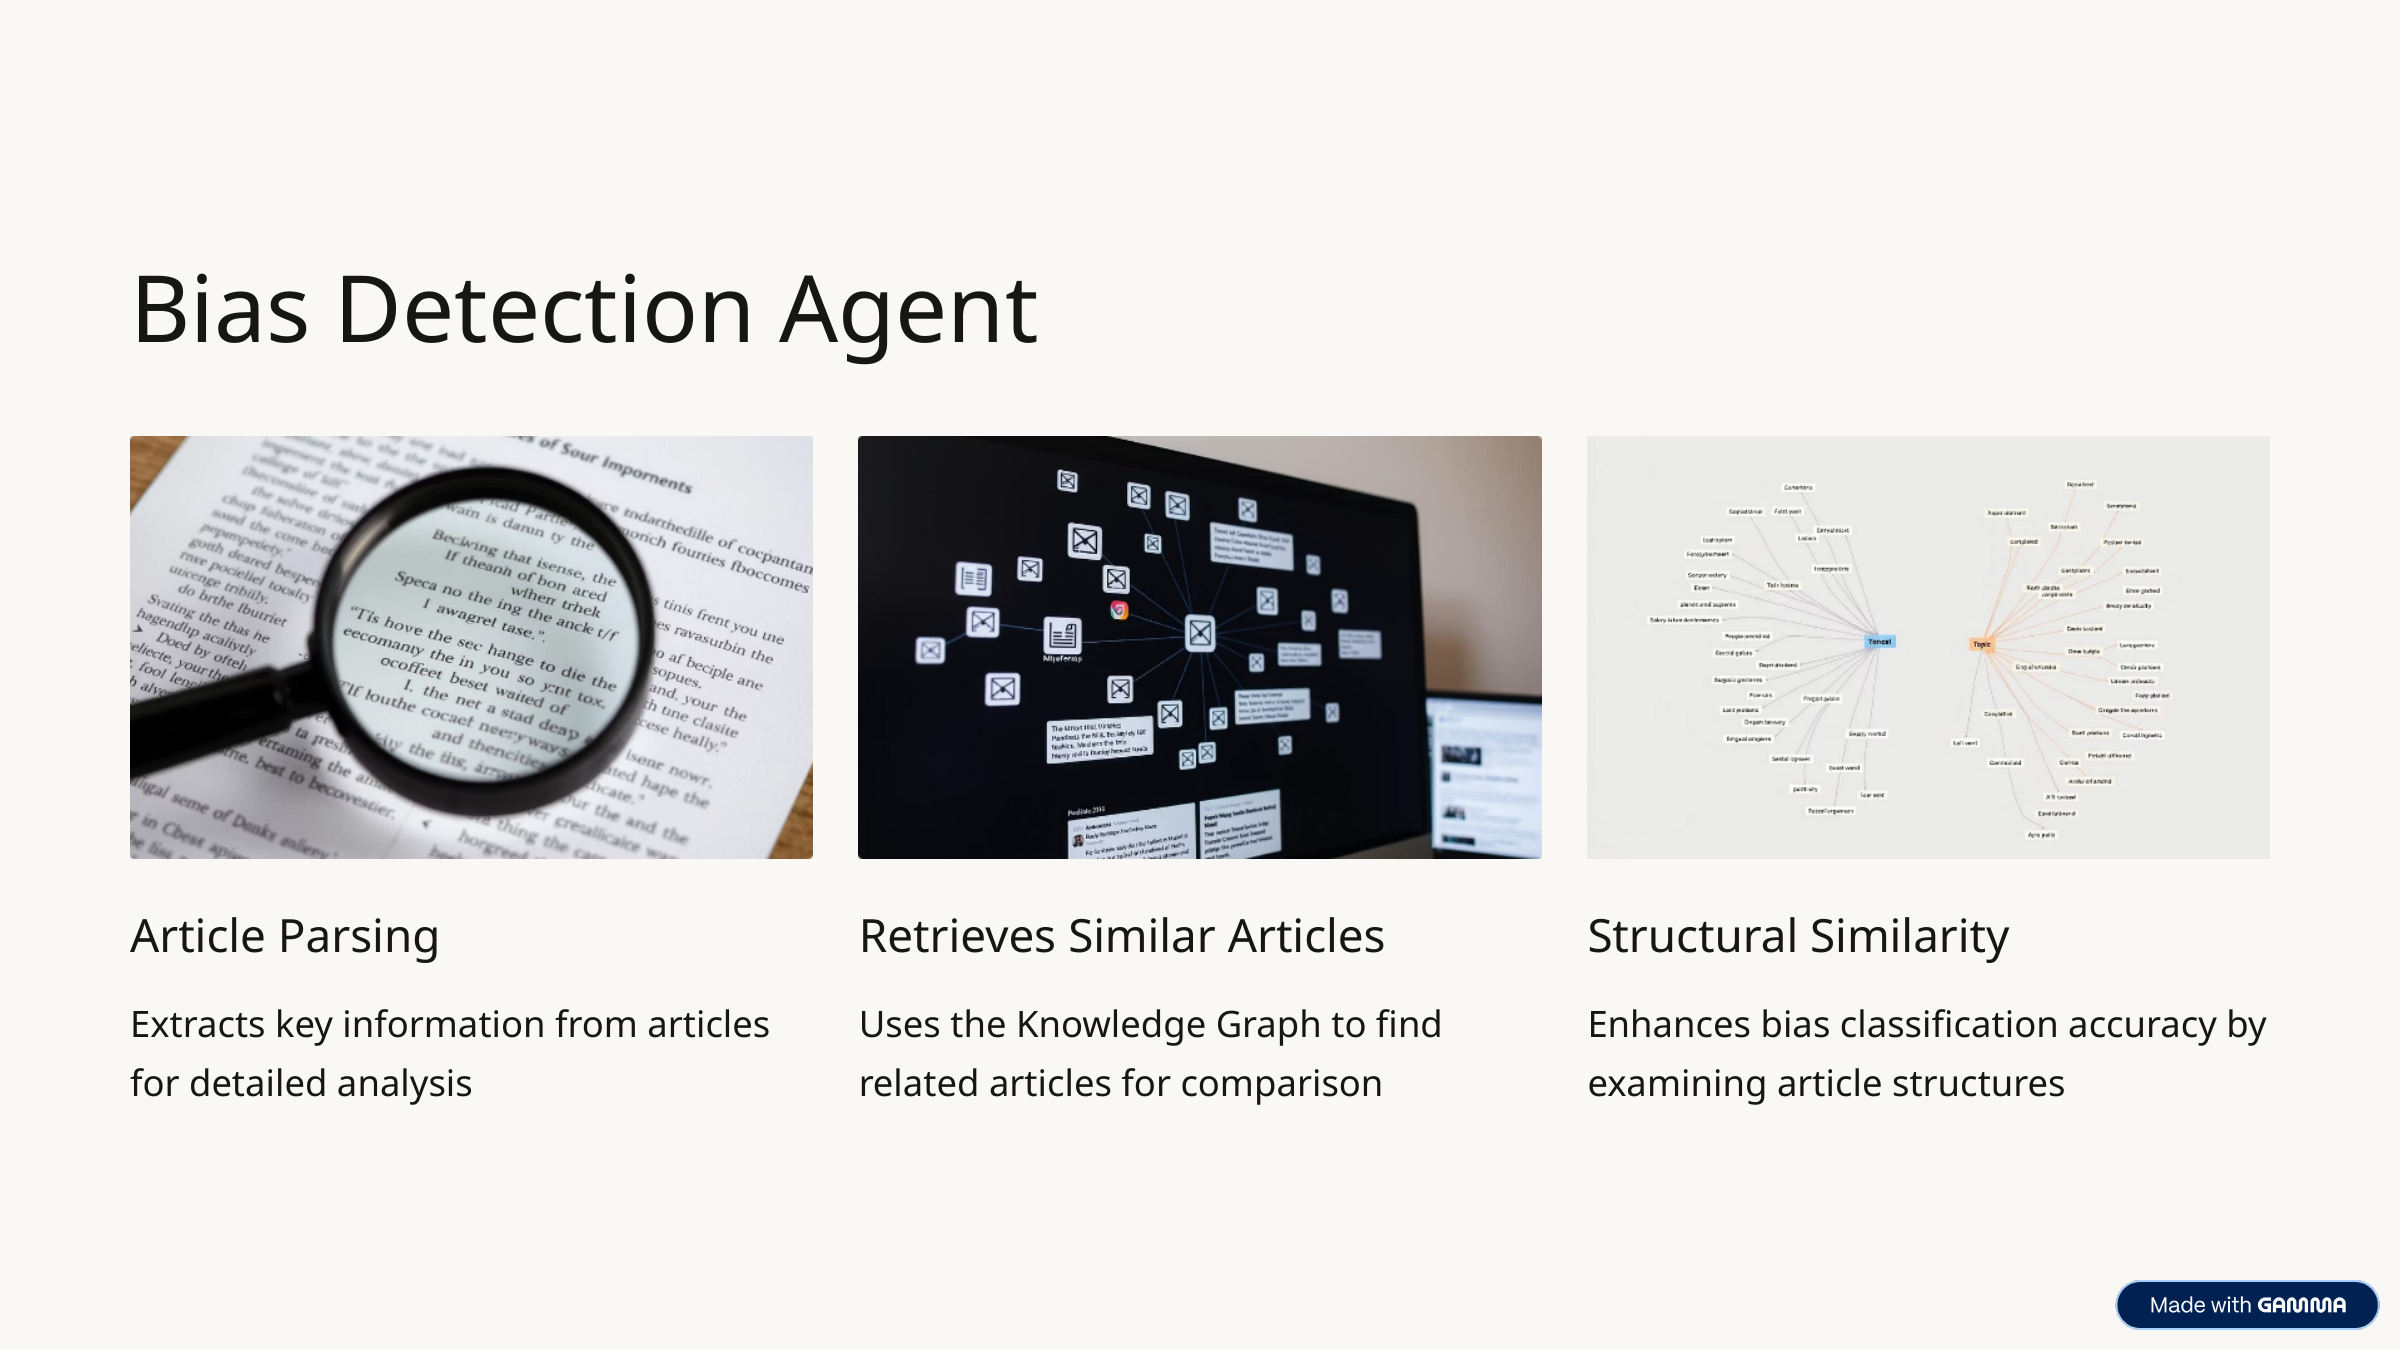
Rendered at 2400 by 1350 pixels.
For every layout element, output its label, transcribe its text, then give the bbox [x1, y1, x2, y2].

picture [130, 436, 813, 859]
text_box Uses the Knowledge Graph to find related articles for comparison [858, 985, 1541, 1105]
text_box Article Parsing [130, 904, 596, 963]
picture [2106, 1271, 2389, 1339]
text_box Structural Similarity [1587, 904, 2053, 963]
picture [858, 436, 1542, 859]
picture [1587, 436, 2270, 859]
text_box Retrieves Similar Articles [858, 904, 1401, 963]
text_box Enhances bias classification accuracy by examining article structures [1587, 985, 2270, 1105]
text_box Extracts key information from articles for detailed analysis [130, 985, 813, 1105]
text_box Bias Detection Agent [130, 245, 1061, 363]
